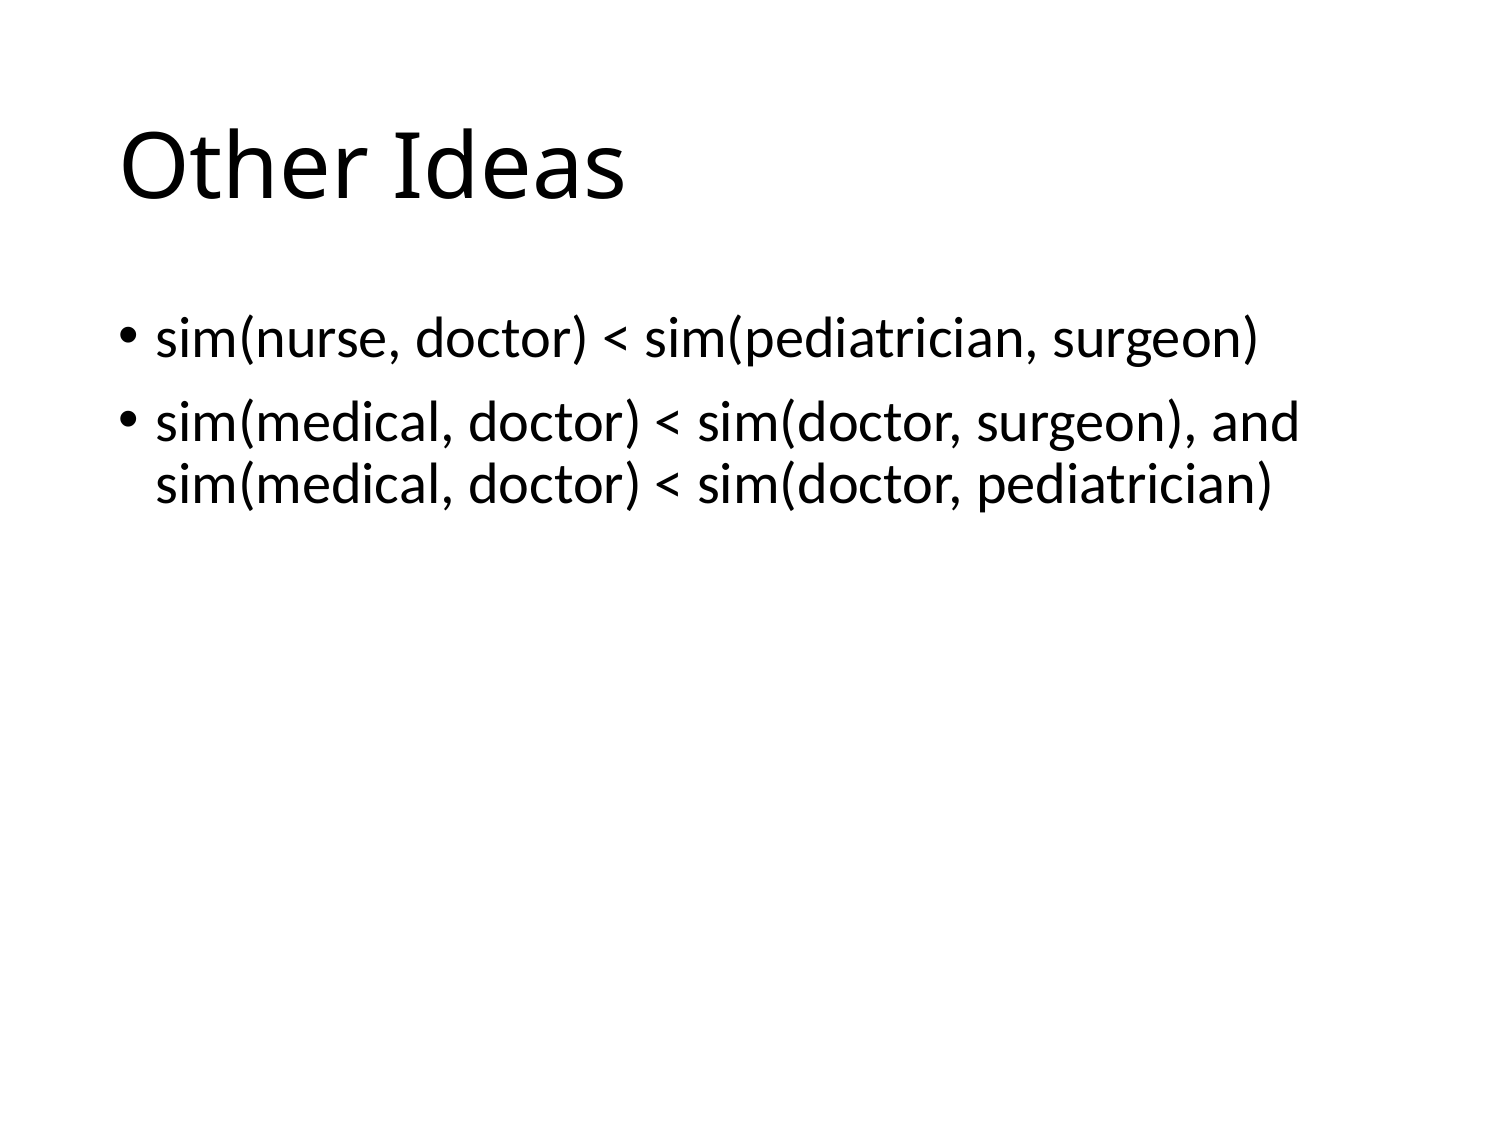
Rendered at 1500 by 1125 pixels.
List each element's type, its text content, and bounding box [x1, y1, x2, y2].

list sim(nurse, doctor) < sim(pediatrician, surgeon) sim(medical, doctor) < sim(doctor, surgeon), and sim(medical, doctor) < sim(doctor, pediatrician) [103, 299, 1397, 1014]
title Other Ideas [103, 59, 1397, 278]
